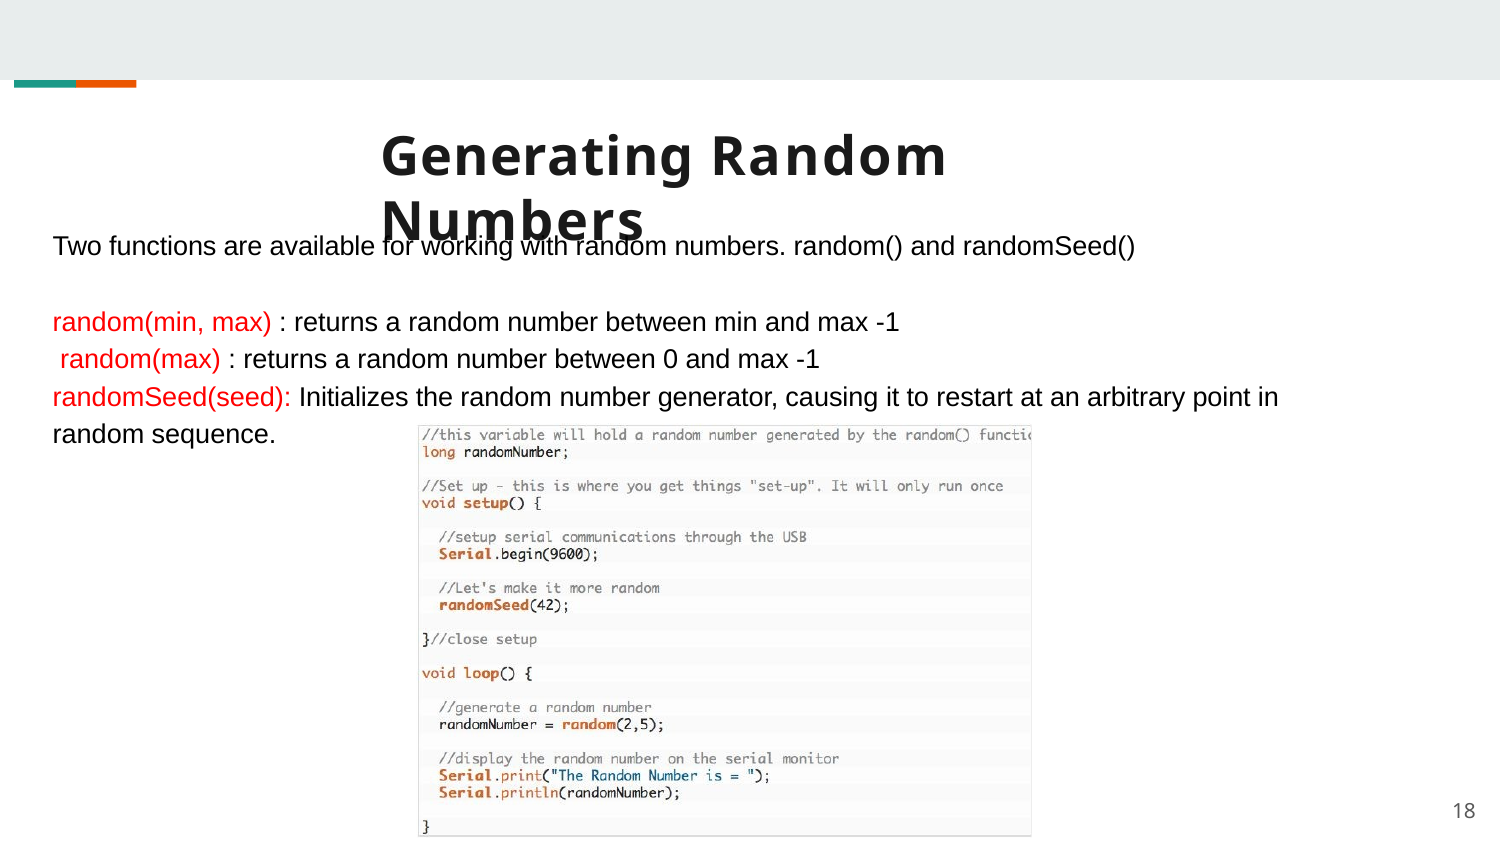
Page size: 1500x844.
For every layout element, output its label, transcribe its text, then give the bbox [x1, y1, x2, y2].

text_box [416, 423, 1032, 838]
slide_number 18 [1445, 796, 1483, 844]
text_box Two functions are available for working with random numbers. random() and randomSeed() random(min, max) : returns a random number between min and max -1 random(max) : returns a random number between 0 and max -1 randomSeed(seed): Initializes the random number generator, causing it to restart at an arbitrary point in random sequence. [50, 226, 1293, 449]
title Generating Random Numbers [377, 119, 1157, 226]
